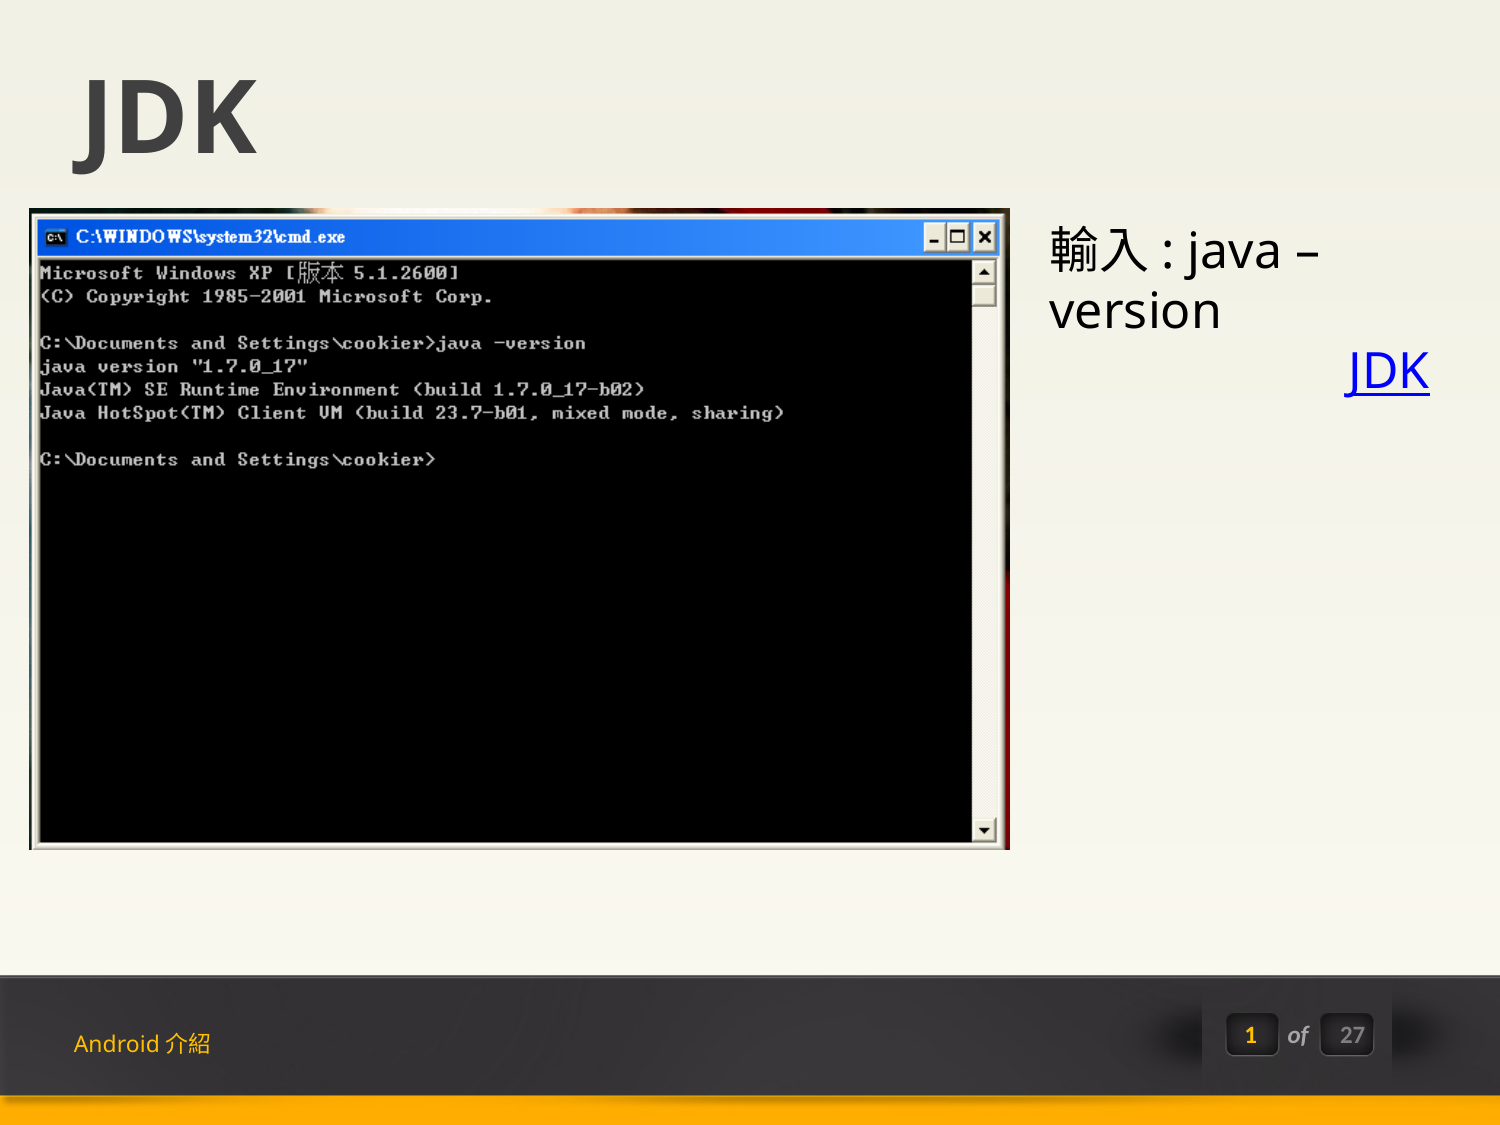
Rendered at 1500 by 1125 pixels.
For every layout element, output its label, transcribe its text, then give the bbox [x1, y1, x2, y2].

picture [0, 0, 1500, 1125]
text_box JDK [65, 42, 880, 185]
text_box 輸入: java –version JDK [1034, 211, 1500, 415]
text_box Android介紹 [59, 1003, 231, 1082]
text_box of [1286, 1011, 1313, 1057]
